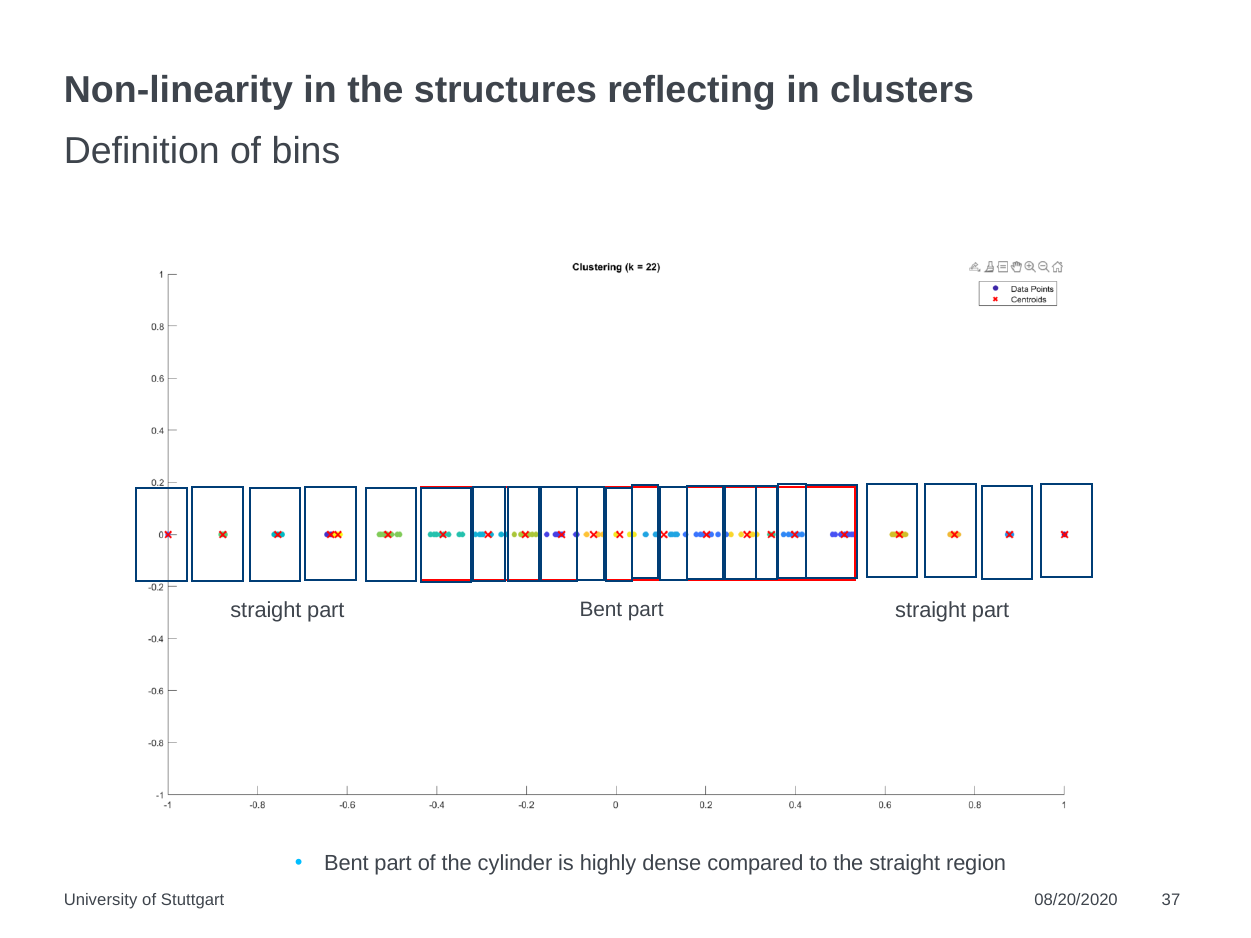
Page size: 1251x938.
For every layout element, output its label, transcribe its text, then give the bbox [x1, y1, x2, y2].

footer University of Stuttgart [64, 888, 891, 909]
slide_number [1034, 888, 1133, 909]
text_box Bent part of the cylinder is highly dense compared to the straight region [294, 848, 1023, 883]
picture [143, 240, 1107, 835]
text_box [135, 487, 143, 582]
list Definition of bins [63, 117, 1186, 163]
title Non-linearity in the structures reflecting in clusters [64, 64, 1186, 111]
slide_number 37 [1161, 888, 1198, 909]
